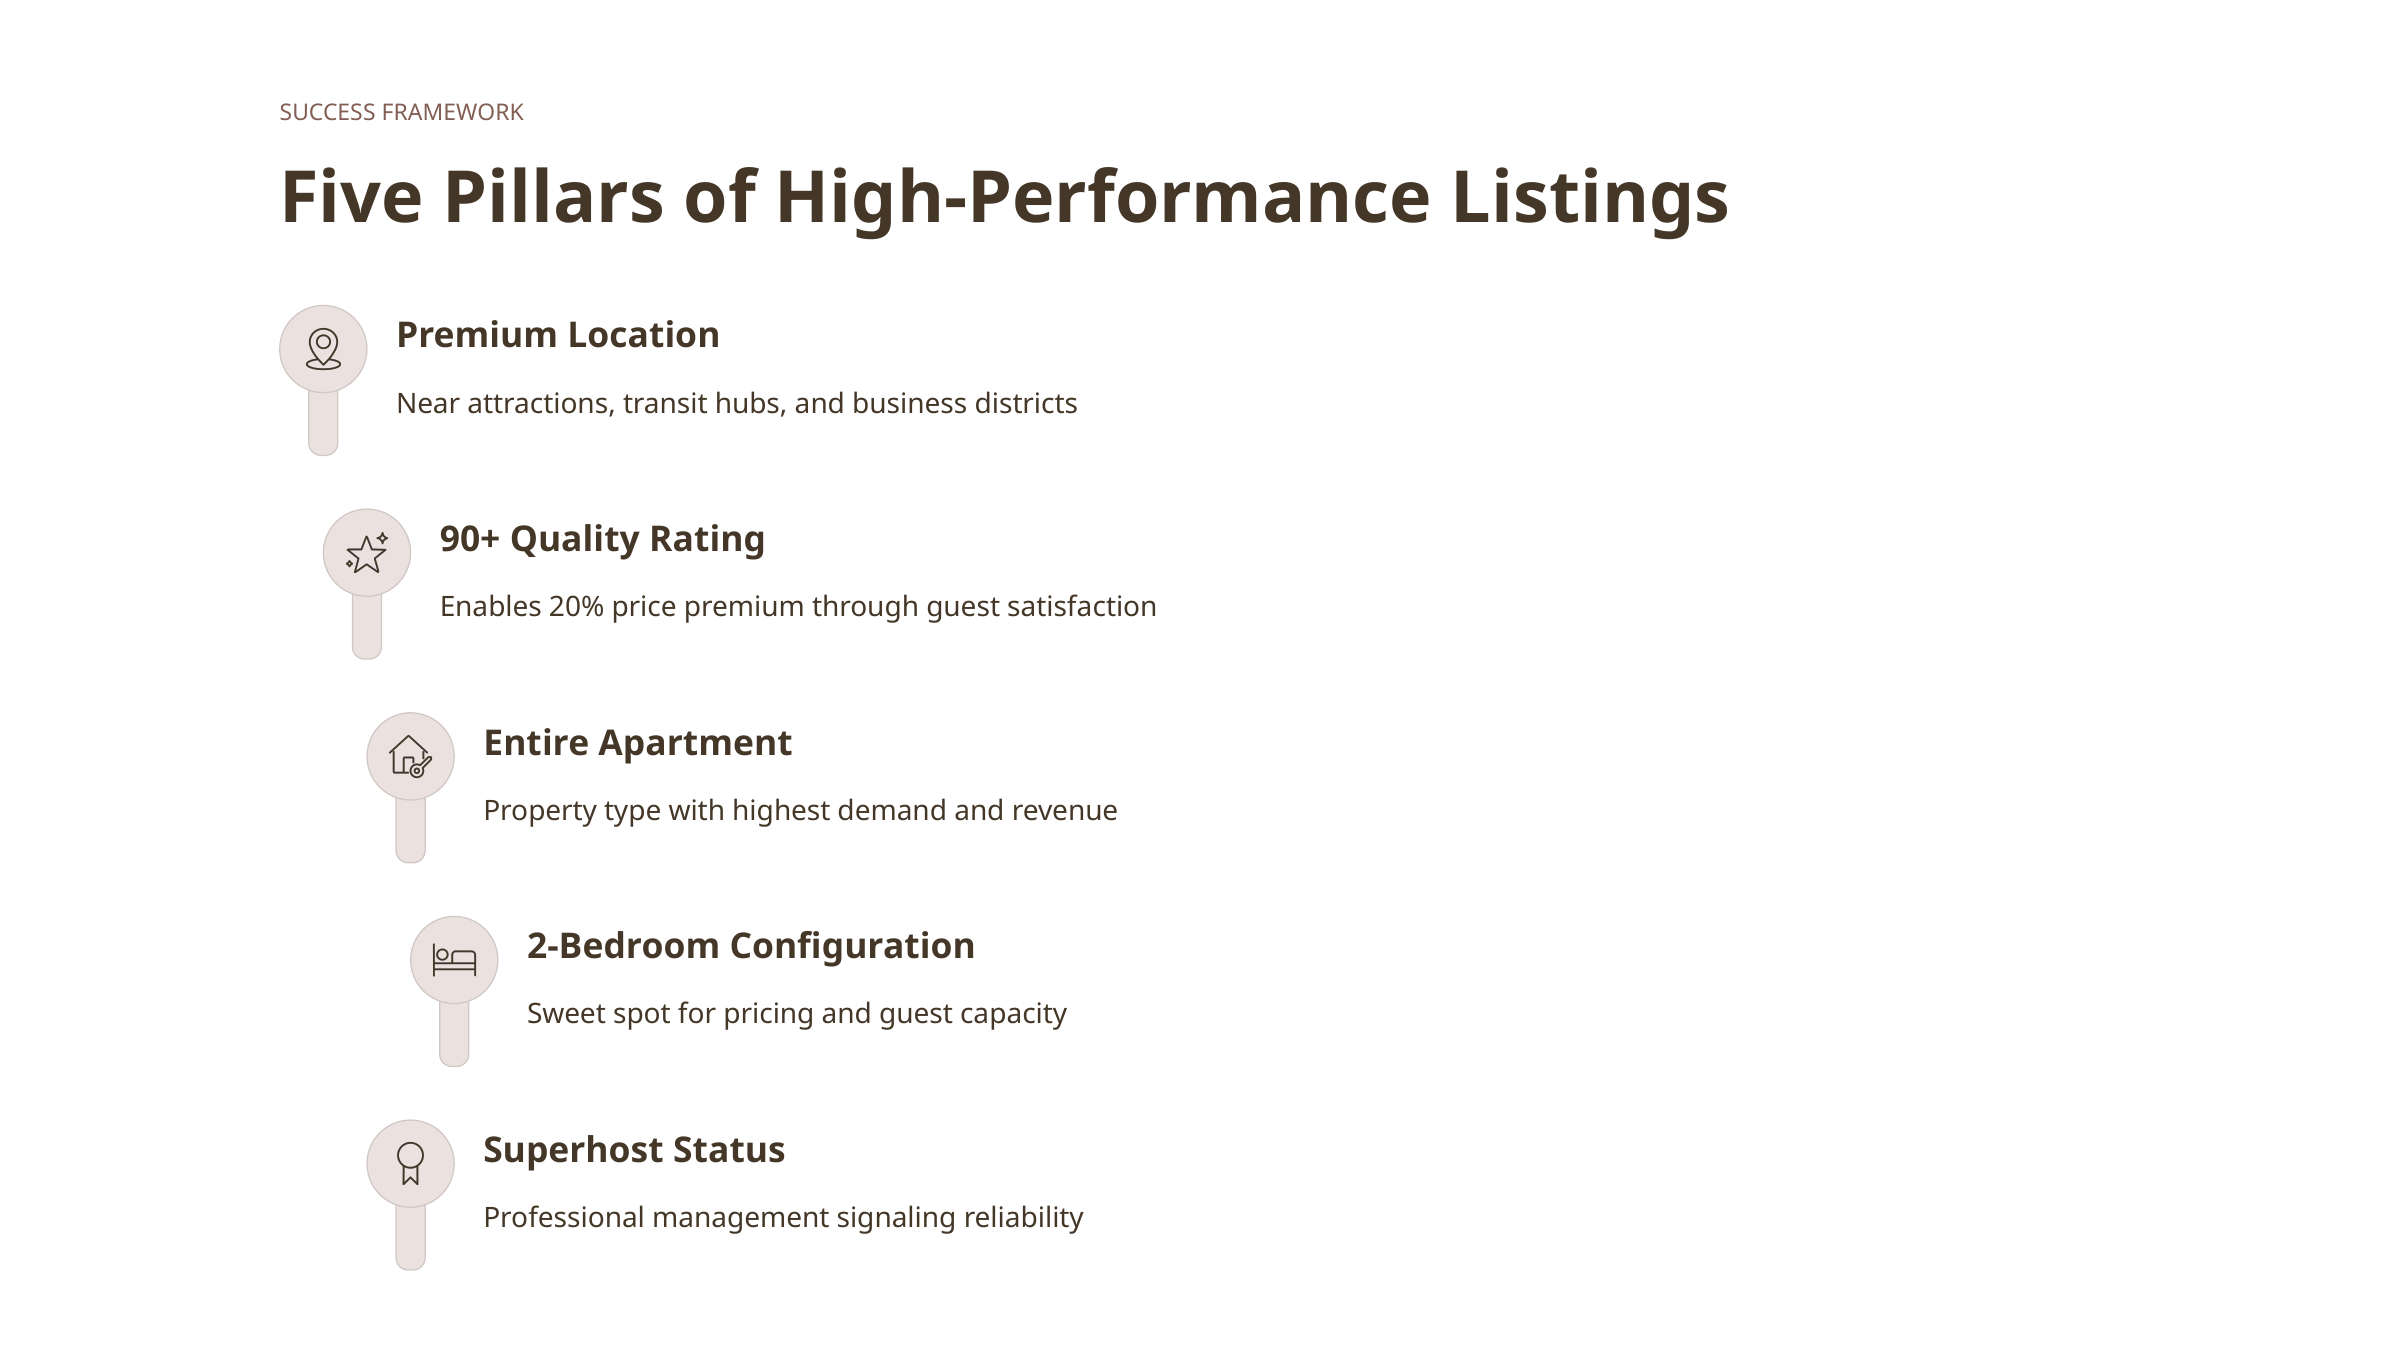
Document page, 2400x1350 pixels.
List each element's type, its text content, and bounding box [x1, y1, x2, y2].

text_box Near attractions, transit hubs, and business districts [396, 372, 2121, 420]
text_box [366, 1120, 455, 1208]
picture [388, 1141, 433, 1186]
text_box [439, 1002, 469, 1067]
text_box [396, 1205, 426, 1271]
text_box [323, 509, 411, 597]
text_box Five Pillars of High-Performance Listings [279, 146, 1540, 238]
picture [388, 734, 433, 779]
text_box 2-Bedroom Configuration [527, 920, 925, 967]
picture [432, 938, 477, 982]
picture [301, 327, 346, 371]
text_box Superhost Status [483, 1124, 848, 1171]
text_box SUCCESS FRAMEWORK [279, 88, 527, 126]
text_box [410, 916, 498, 1004]
text_box Sweet spot for pricing and guest capacity [527, 983, 2121, 1031]
text_box [396, 798, 426, 863]
text_box [366, 712, 455, 801]
text_box [279, 305, 367, 393]
text_box Professional management signaling reliability [483, 1187, 2121, 1234]
text_box Property type with highest demand and revenue [483, 780, 2121, 827]
text_box [308, 391, 338, 456]
text_box Entire Apartment [483, 717, 848, 763]
text_box [352, 594, 382, 660]
text_box Enables 20% price premium through guest satisfaction [439, 576, 2121, 623]
text_box Premium Location [396, 309, 760, 356]
text_box 90+ Quality Rating [439, 513, 804, 560]
picture [345, 530, 389, 575]
